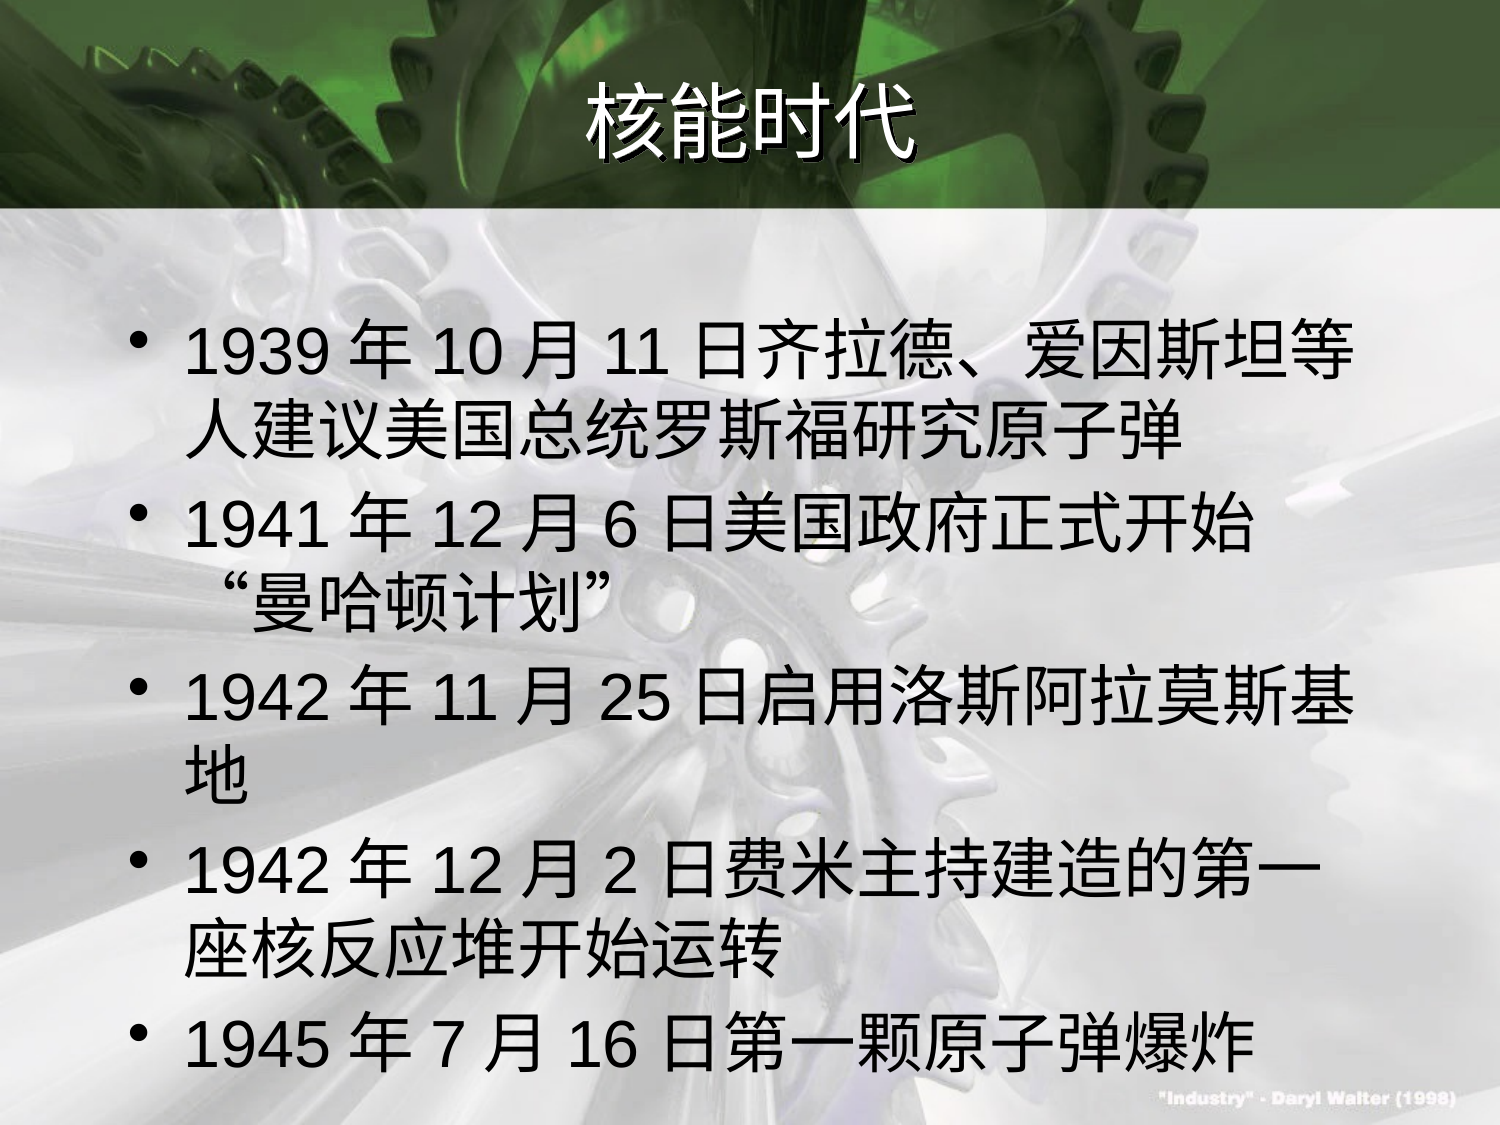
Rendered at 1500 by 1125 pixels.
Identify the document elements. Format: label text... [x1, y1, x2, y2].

title 核能时代 [112, 24, 1388, 213]
list 1939年10月11日齐拉德、爱因斯坦等人建议美国总统罗斯福研究原子弹 1941年12月6日美国政府正式开始“曼哈顿计划” 1942年11月25日启用洛斯阿拉莫斯基地 1942年12月2日费米主持建造的第一座核反应堆开始运转 1945年7月16日第一颗原子弹爆炸 [112, 299, 1388, 1001]
picture [0, 0, 1500, 1125]
